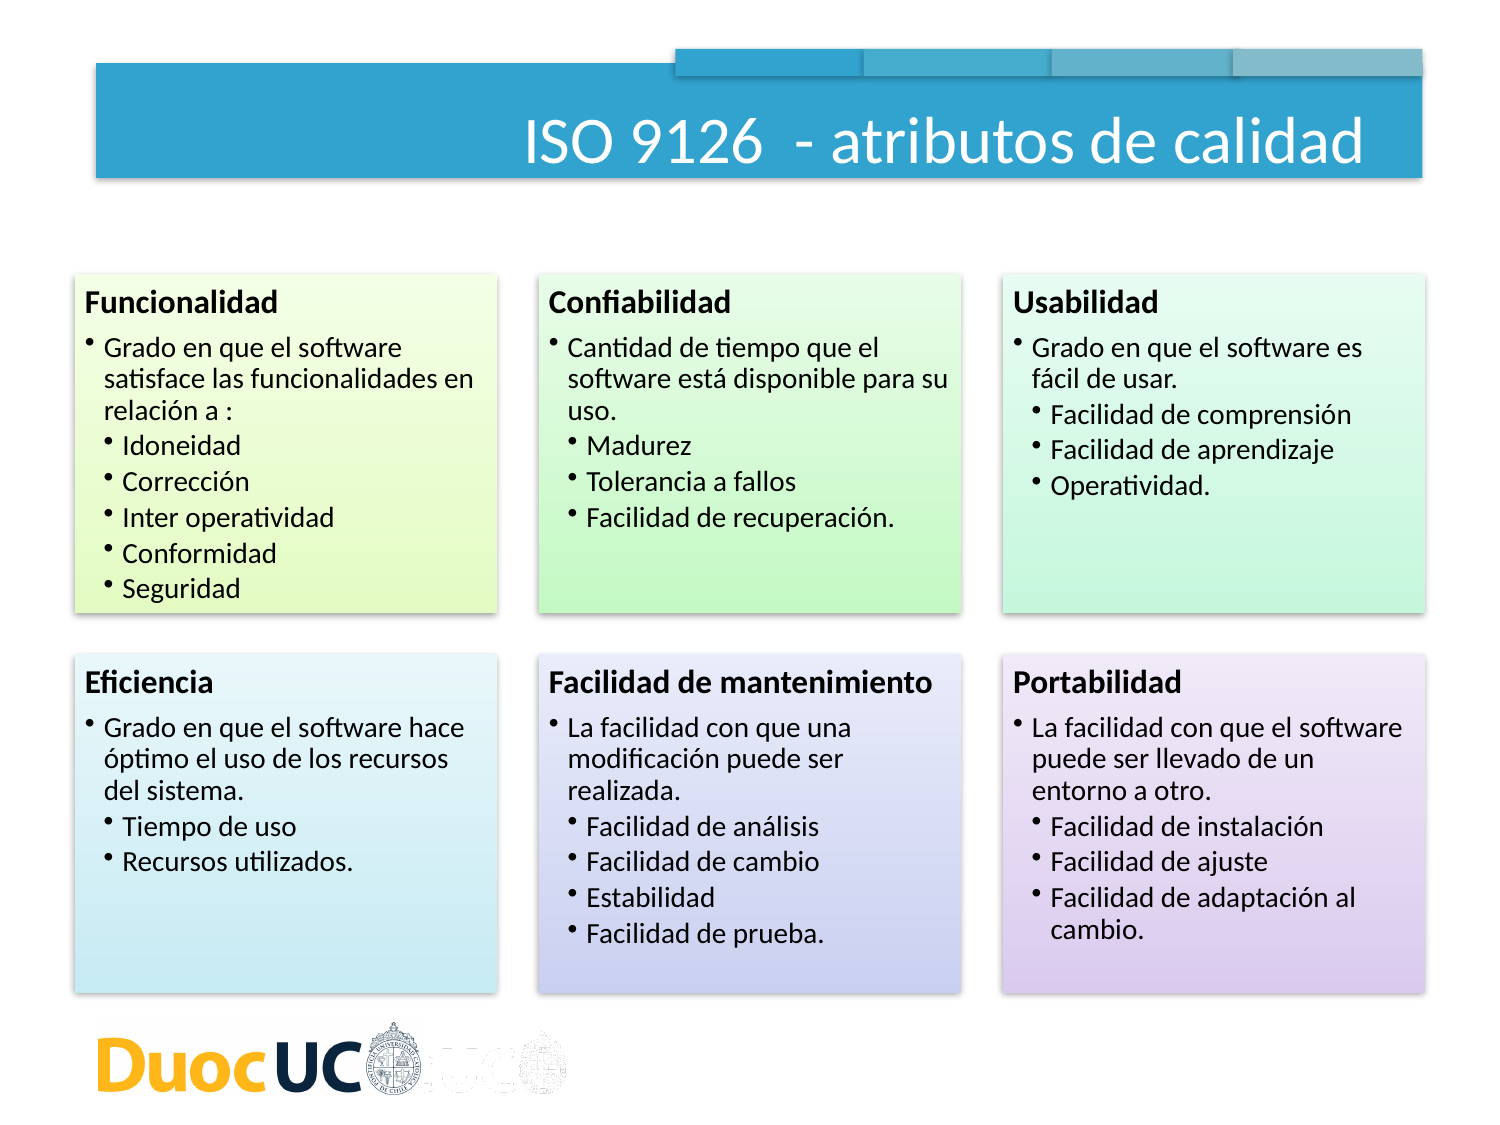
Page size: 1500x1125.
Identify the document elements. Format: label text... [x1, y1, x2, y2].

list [74, 262, 1426, 1006]
text_box ISO 9126 - atributos de calidad [219, 88, 1381, 184]
picture [96, 1021, 566, 1095]
